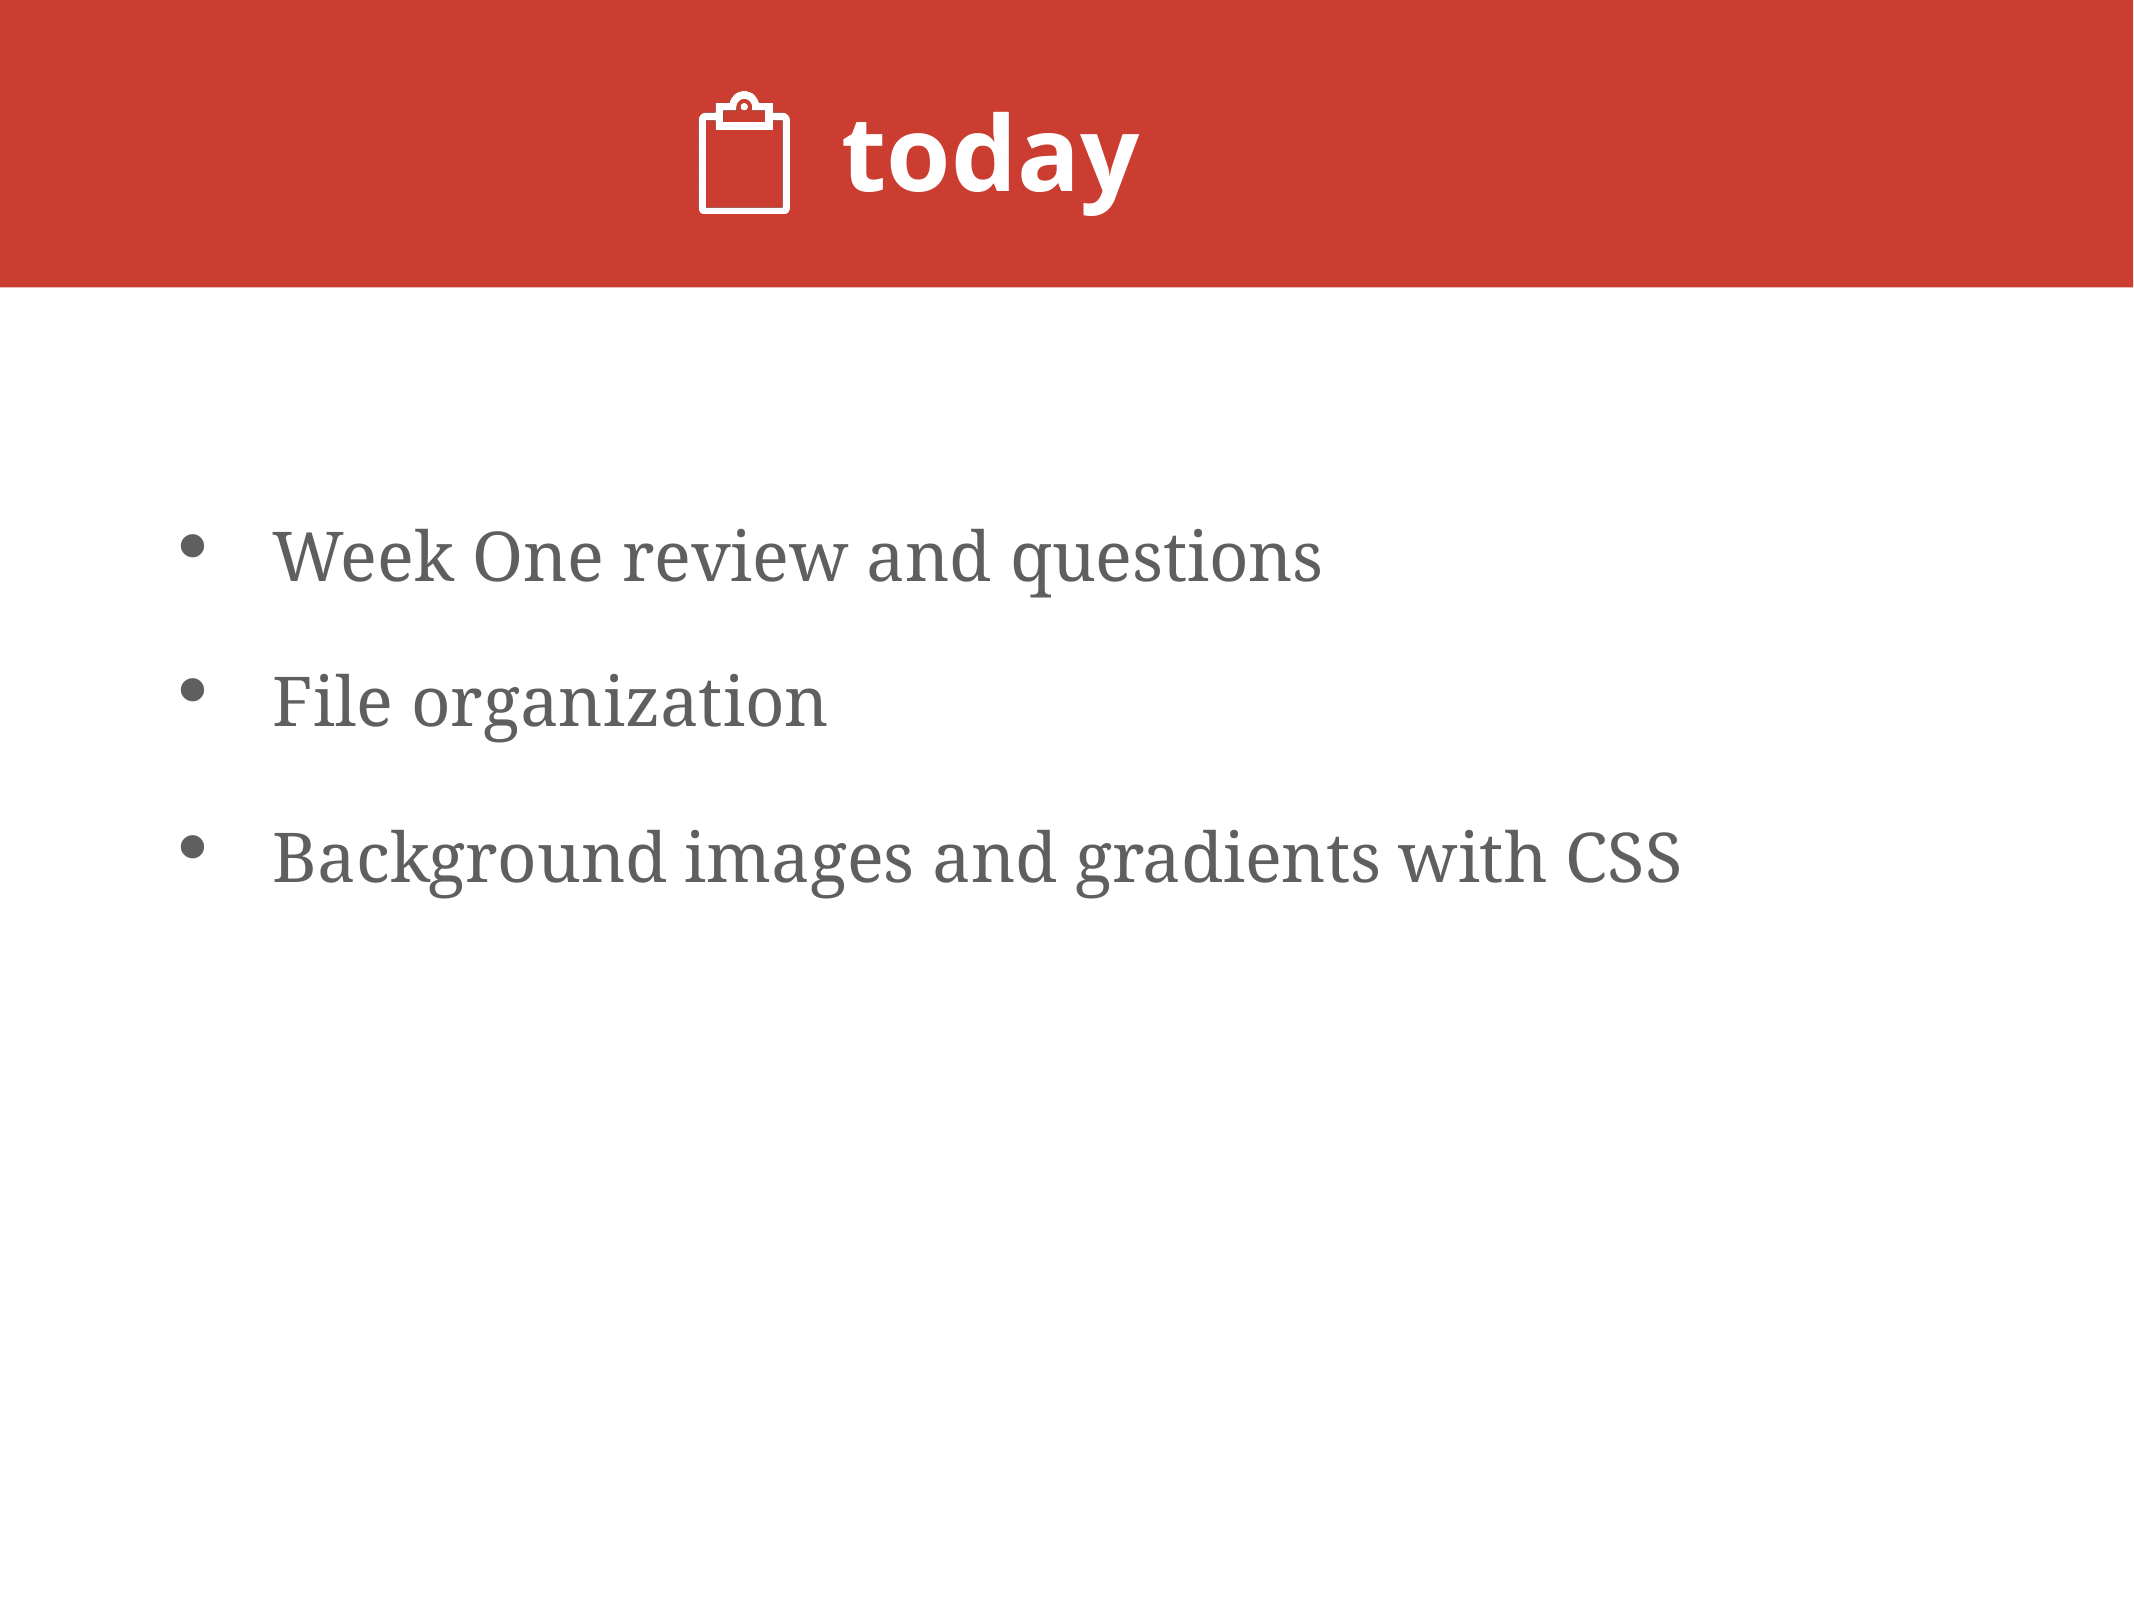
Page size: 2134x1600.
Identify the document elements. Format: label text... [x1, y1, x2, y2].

title today [839, 87, 1443, 355]
text_box [0, 0, 2134, 288]
text_box Week One review and questions File organization Background images and gradients with CSS [179, 512, 1802, 896]
text_box [683, 91, 805, 214]
